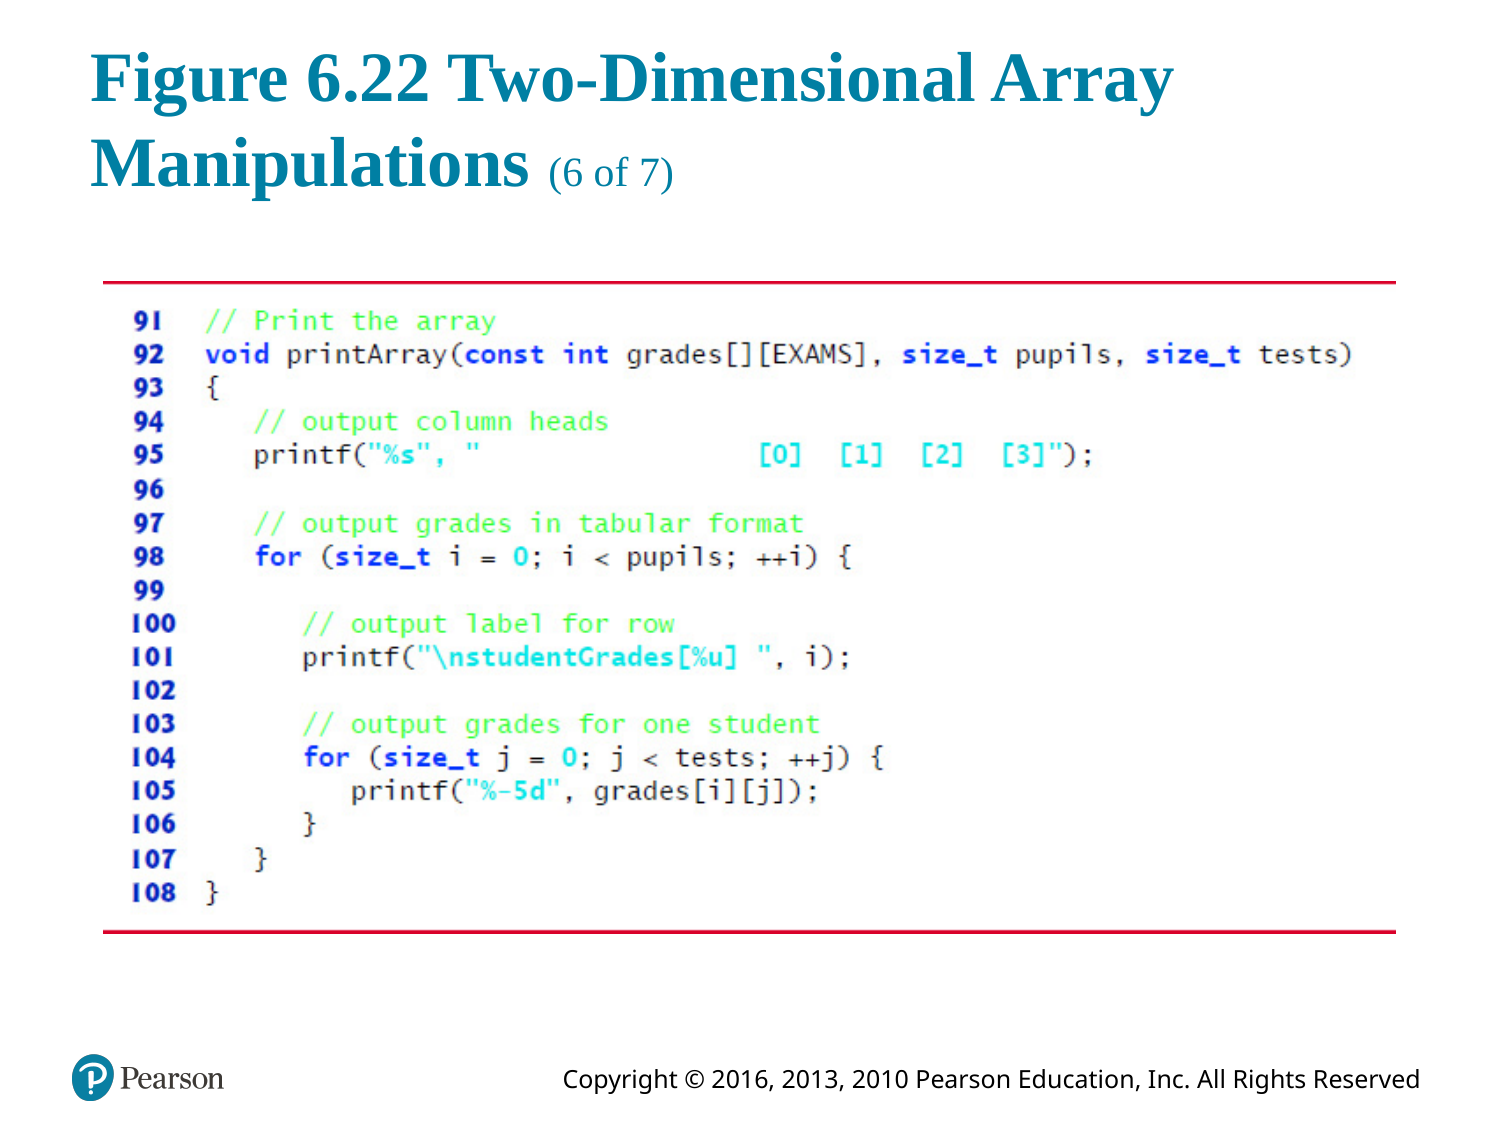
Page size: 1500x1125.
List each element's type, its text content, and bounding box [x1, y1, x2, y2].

picture [72, 1054, 88, 1070]
picture [72, 1087, 83, 1101]
picture [80, 1063, 106, 1088]
title Figure 6.22 Two-Dimensional Array Manipulations (6 of 7) [75, 0, 1425, 216]
picture [98, 1054, 224, 1101]
picture [103, 281, 1397, 934]
